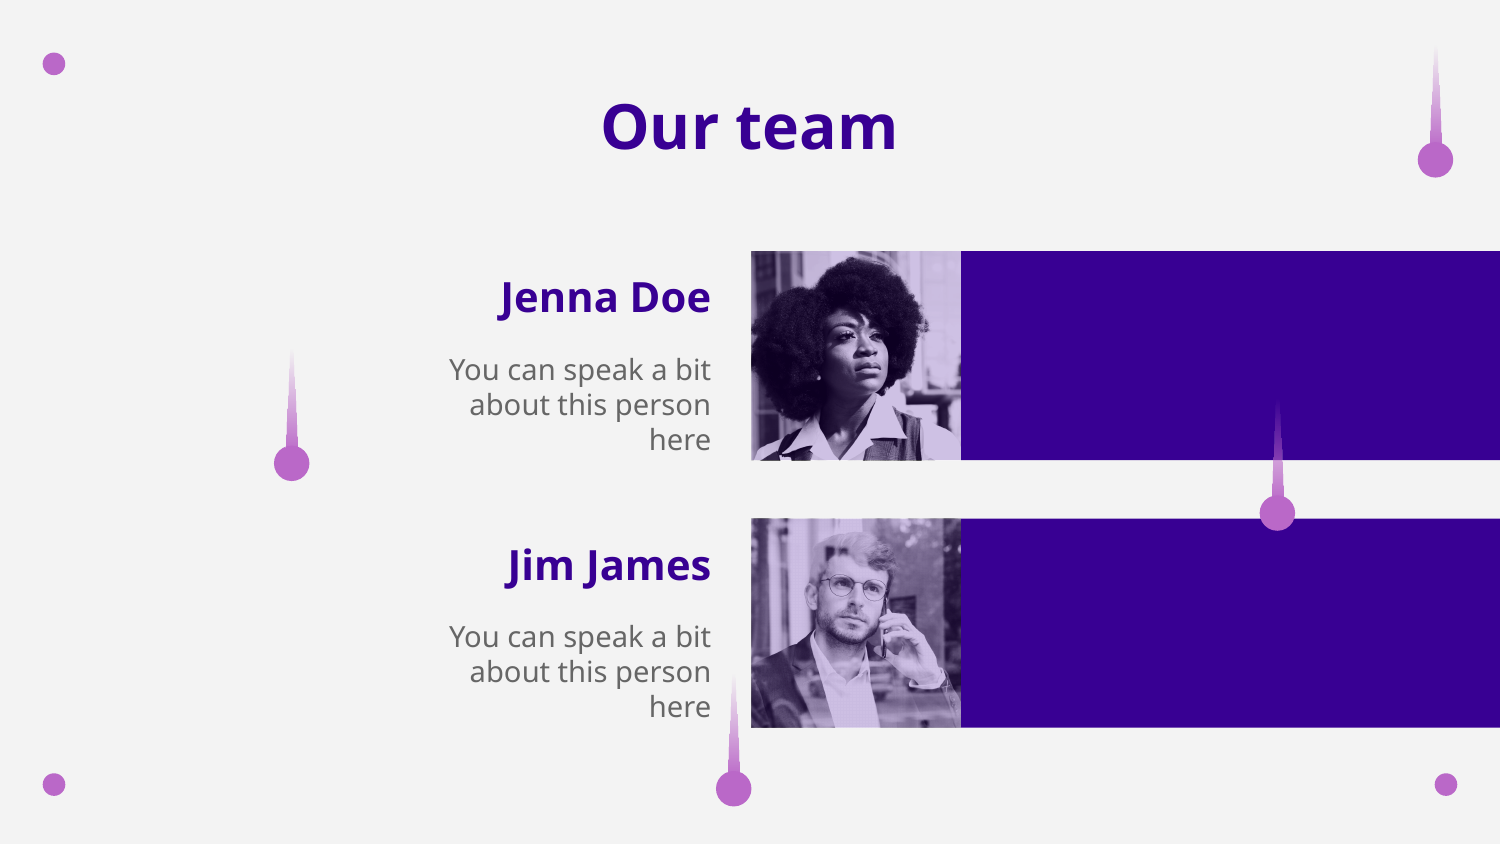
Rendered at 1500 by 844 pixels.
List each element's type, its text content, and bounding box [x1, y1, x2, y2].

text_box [273, 322, 310, 482]
subtitle You can speak a bit about this person here [394, 337, 727, 449]
text_box [962, 251, 1500, 461]
subtitle You can speak a bit about this person here [395, 604, 727, 716]
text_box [715, 647, 752, 807]
subtitle Jim James [395, 542, 727, 604]
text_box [1259, 372, 1296, 531]
subtitle Jenna Doe [394, 275, 727, 337]
picture [751, 250, 961, 461]
text_box [962, 518, 1500, 728]
picture [751, 518, 961, 728]
title Our team [116, 88, 1383, 177]
